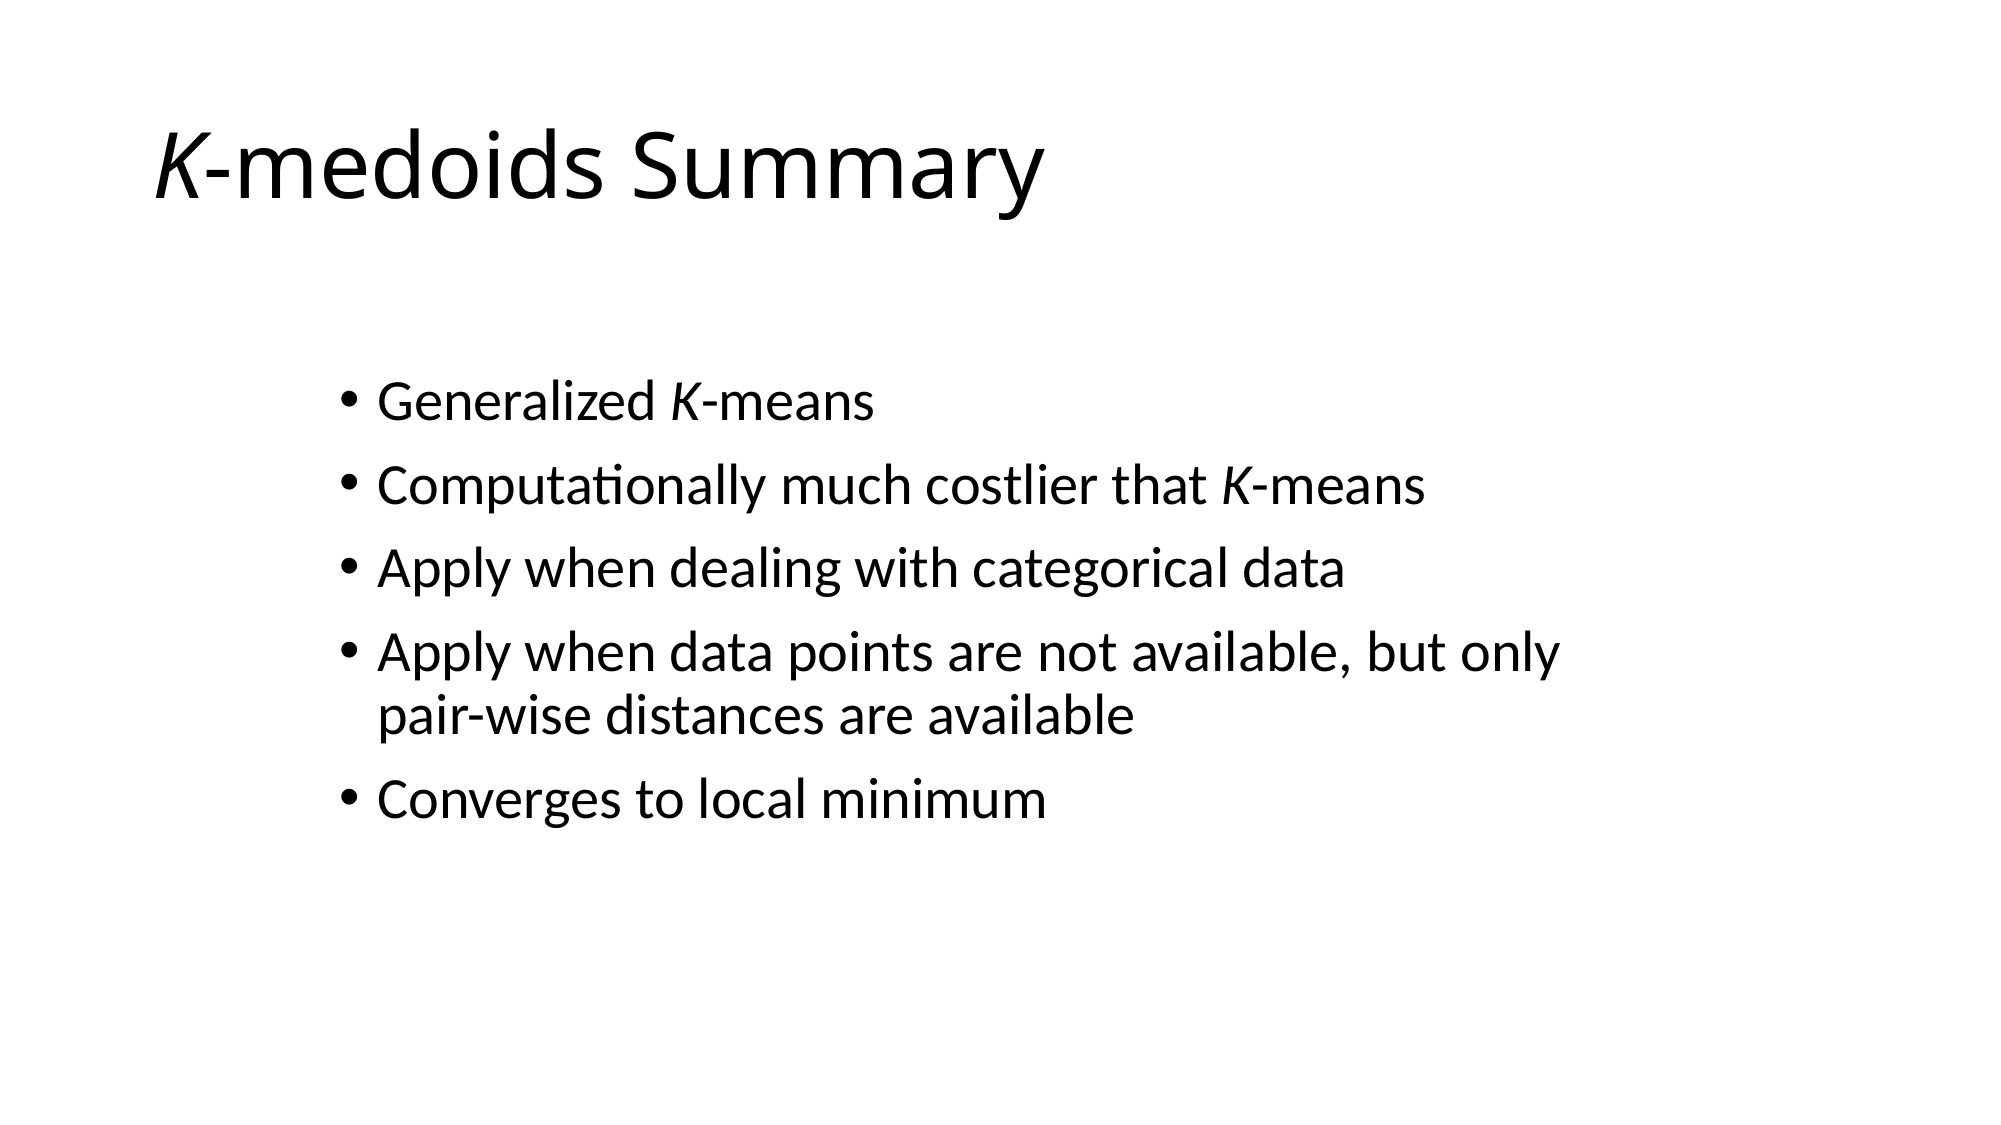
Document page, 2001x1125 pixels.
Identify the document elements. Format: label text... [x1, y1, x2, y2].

list Generalized K-means Computationally much costlier that K-means Apply when dealing with categorical data Apply when data points are not available, but only pair-wise distances are available Converges to local minimum [324, 362, 1675, 925]
title K-medoids Summary [137, 59, 1863, 278]
